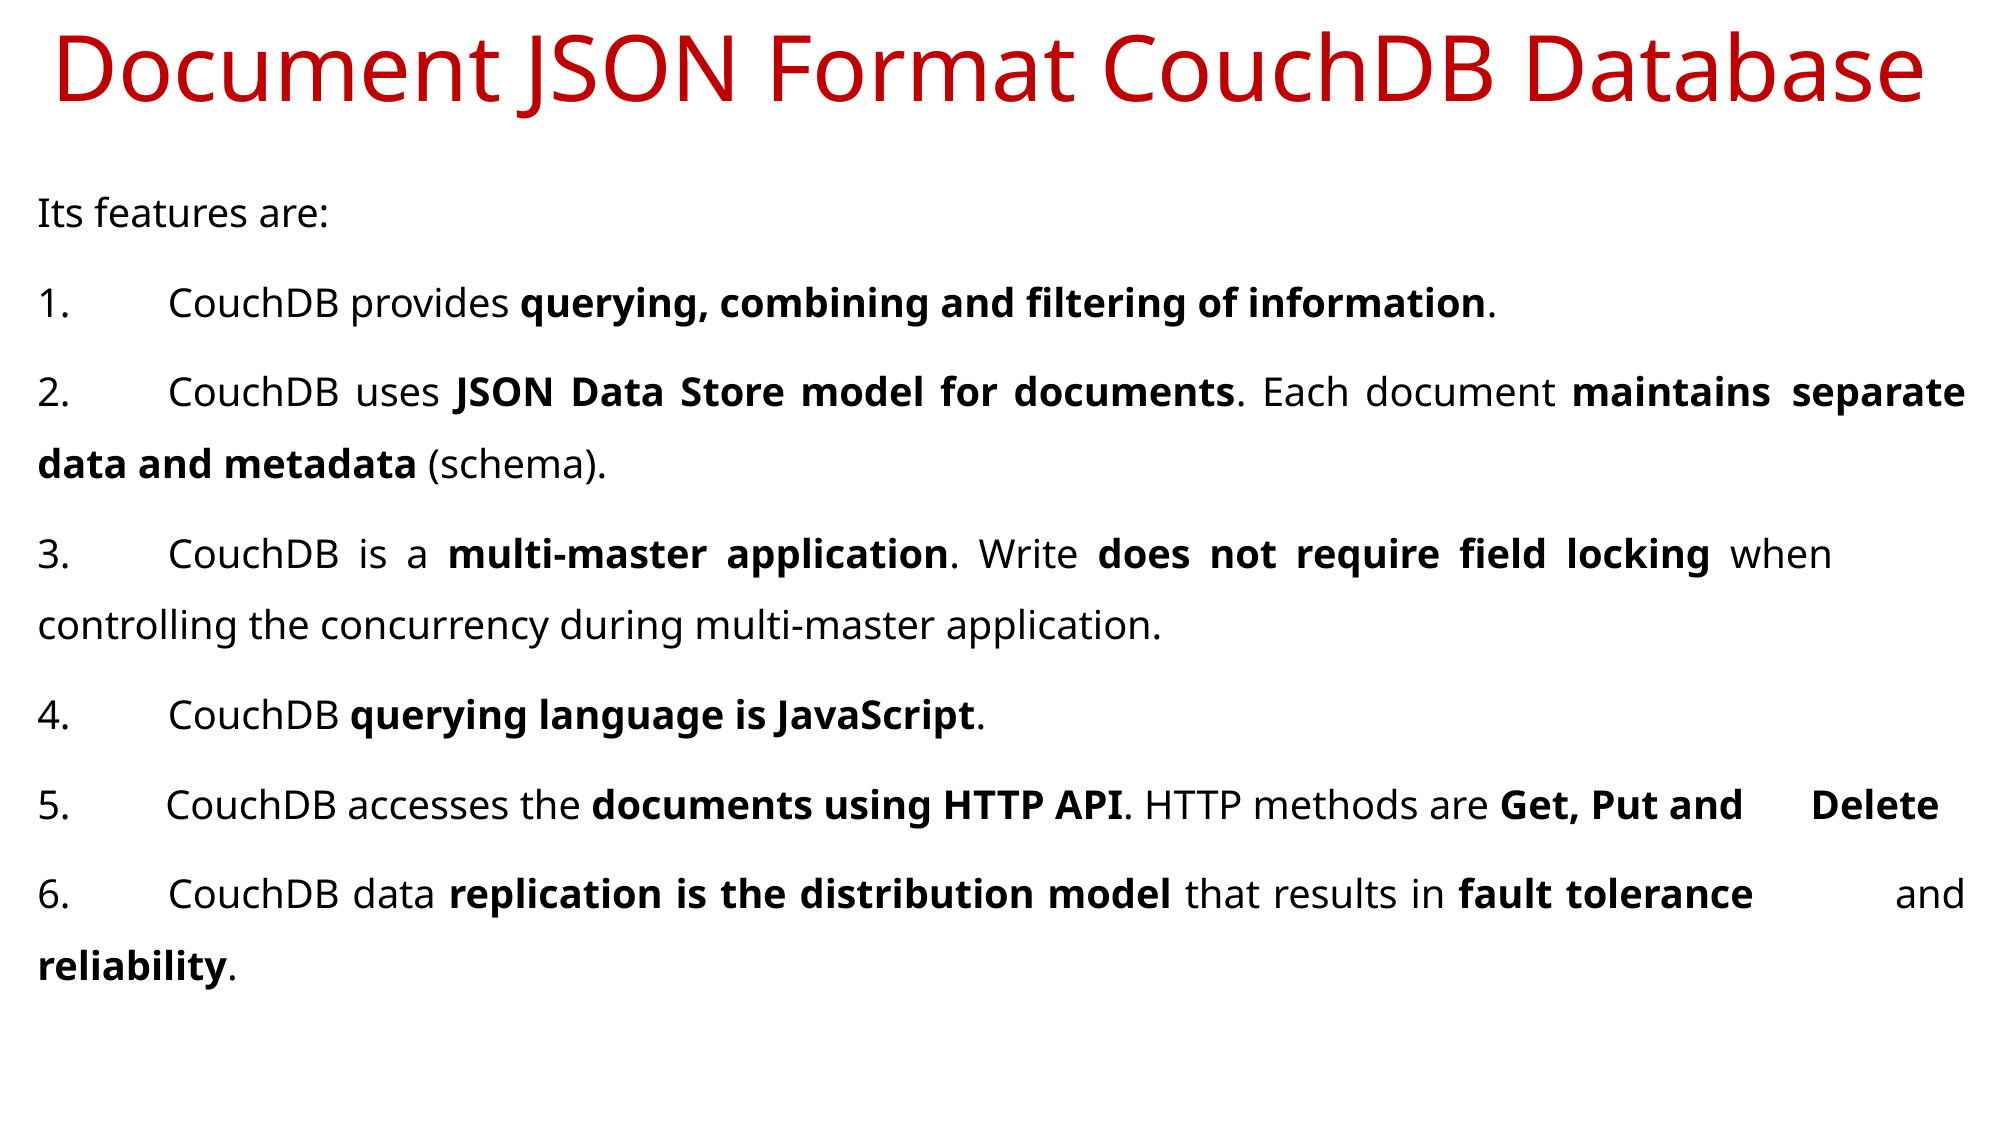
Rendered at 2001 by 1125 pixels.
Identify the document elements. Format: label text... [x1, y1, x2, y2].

list Its features are: 1. CouchDB provides querying, combining and filtering of information. 2. CouchDB uses JSON Data Store model for documents. Each document maintains separate data and metadata (schema). 3. CouchDB is a multi-master application. Write does not require field locking when controlling the concurrency during multi-master application. 4. CouchDB querying language is JavaScript. CouchDB accesses the documents using HTTP API. HTTP methods are Get, Put and Delete 6. CouchDB data replication is the distribution model that results in fault tolerance and reliability. [22, 156, 1982, 1009]
title Document JSON Format CouchDB Database [22, 0, 1982, 156]
